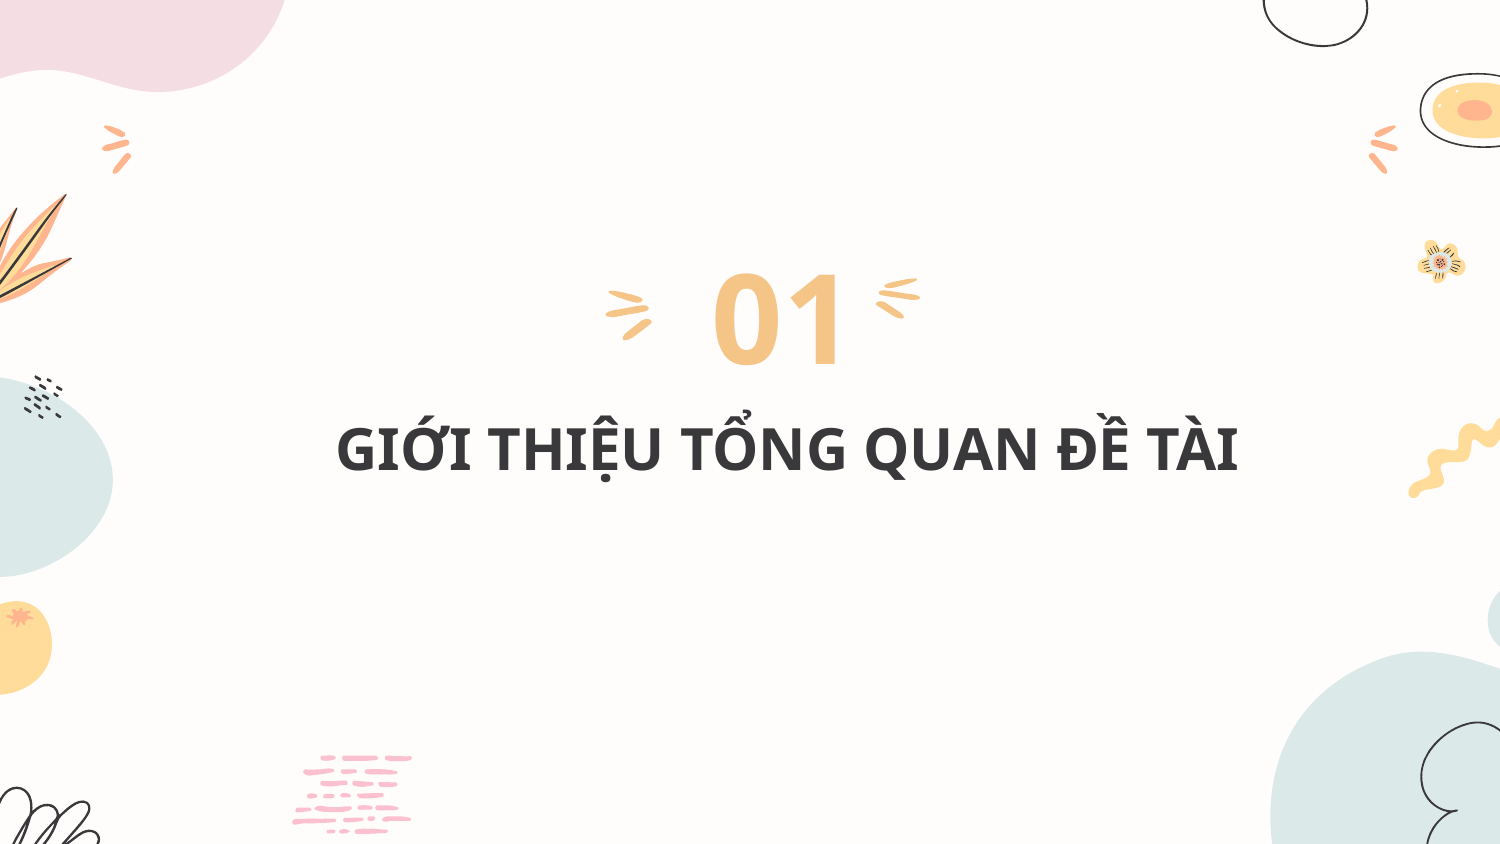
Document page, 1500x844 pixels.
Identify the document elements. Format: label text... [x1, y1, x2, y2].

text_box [873, 278, 922, 319]
title GIỚI THIỆU TỔNG QUAN ĐỀ TÀI [237, 396, 1338, 491]
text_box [604, 290, 654, 341]
title 01 [665, 196, 901, 410]
